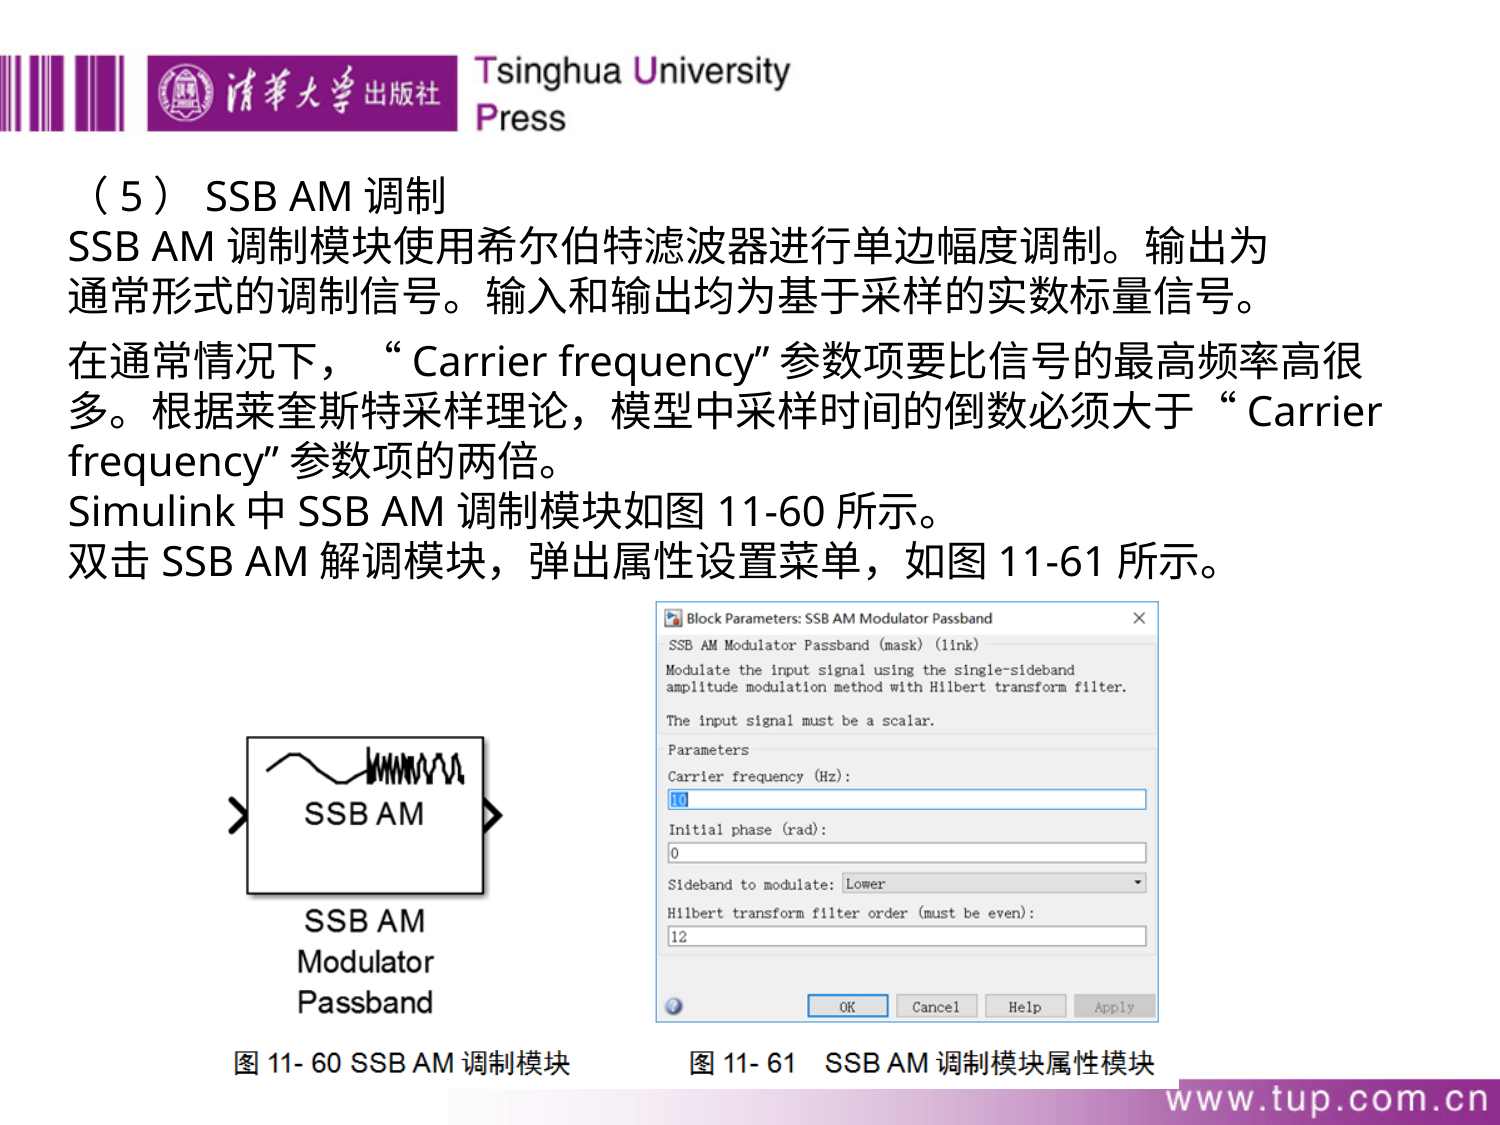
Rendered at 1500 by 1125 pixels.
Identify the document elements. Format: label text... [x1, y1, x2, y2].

picture [0, 34, 1500, 149]
text_box （5）SSB AM调制 SSB AM调制模块使用希尔伯特滤波器进行单边幅度调制。输出为通常形式的调制信号。输入和输出均为基于采样的实数标量信号。 [53, 162, 1306, 327]
picture [0, 595, 1500, 1125]
text_box 在通常情况下，“Carrier frequency”参数项要比信号的最高频率高很多。根据莱奎斯特采样理论，模型中采样时间的倒数必须大于“Carrier frequency”参数项的两倍。 Simulink中SSB AM调制模块如图11-60所示。 双击SSB AM解调模块，弹出属性设置菜单，如图11-61所示。 [53, 327, 1424, 593]
